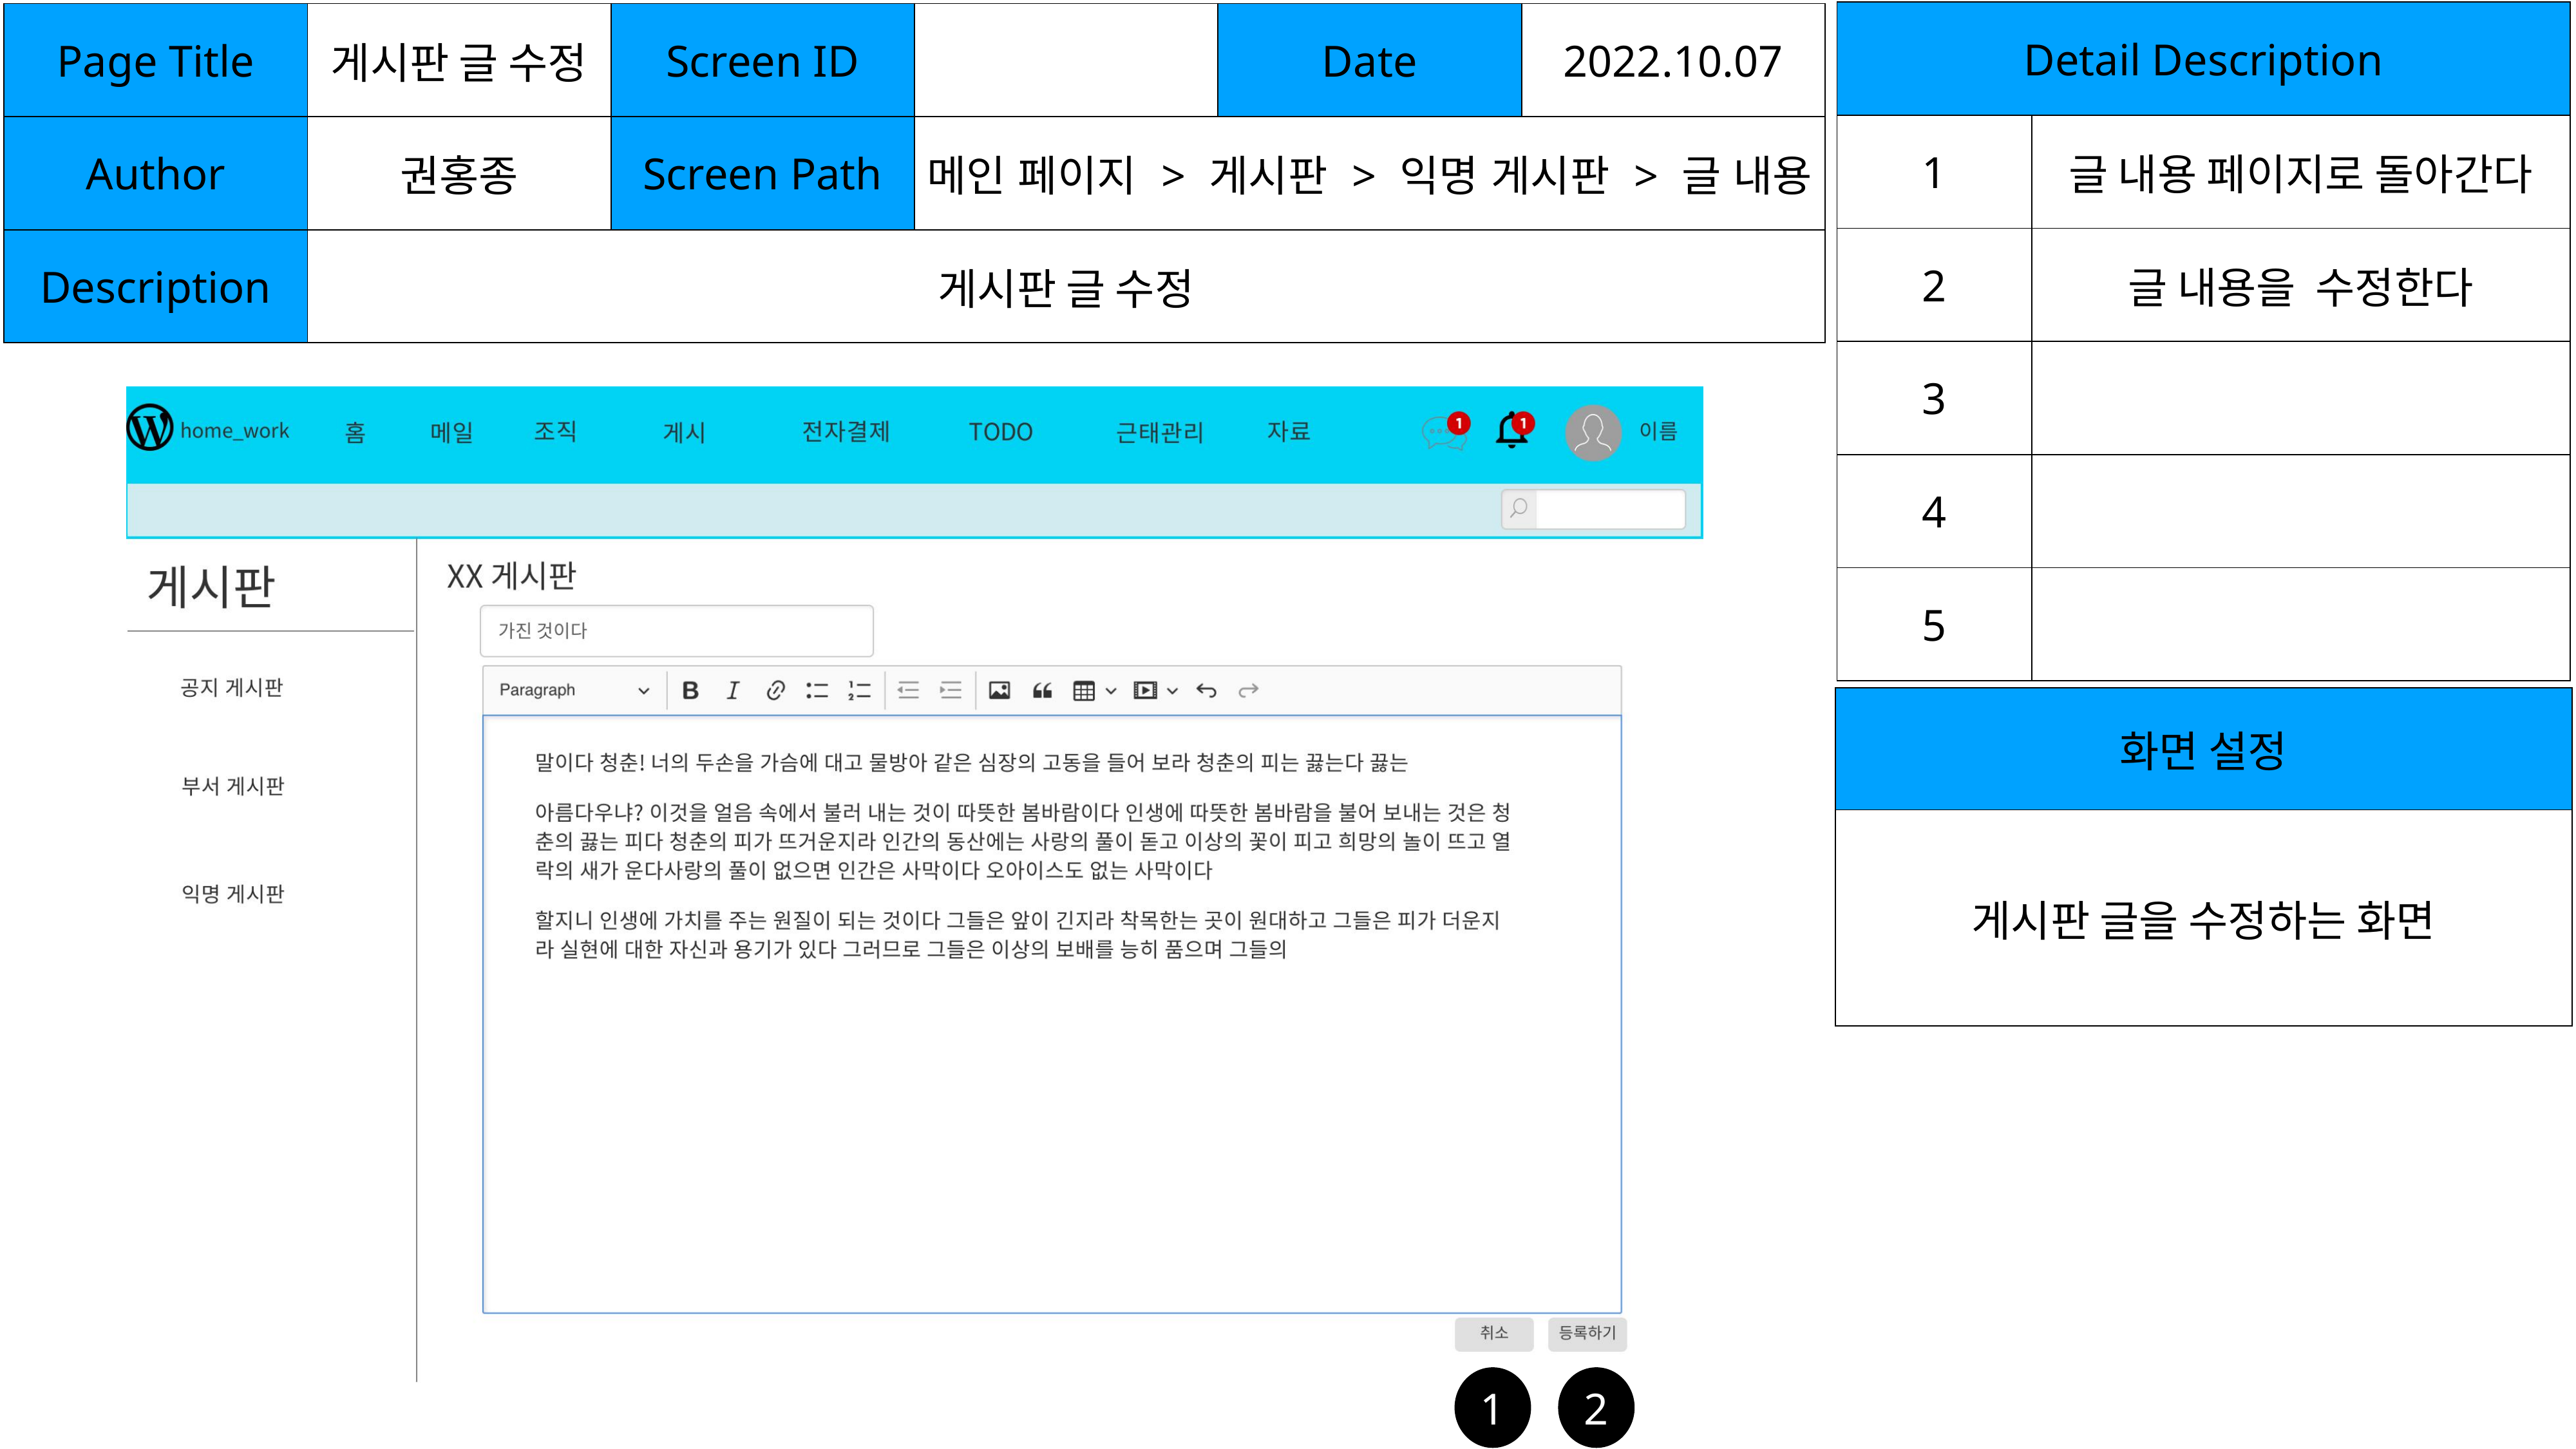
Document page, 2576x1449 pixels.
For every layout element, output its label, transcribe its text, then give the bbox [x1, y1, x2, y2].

table_cell 1 [1837, 116, 2031, 228]
table_cell 게시판 글 수정 [308, 231, 1824, 342]
table_cell 글 내용을 수정한다 [2032, 229, 2570, 341]
table_cell 5 [1837, 568, 2031, 680]
table_header Page Title [5, 4, 307, 116]
table_cell 메인 페이지 > 게시판 > 익명 게시판 > 글 내용 [915, 117, 1824, 229]
table_header [915, 4, 1217, 116]
table_cell 게시판 글을 수정하는 화면 [1836, 810, 2571, 1025]
table_cell 글 내용 페이지로 돌아간다 [2032, 116, 2570, 228]
text_box 2 [1558, 1383, 1635, 1448]
table_header 2022.10.07 [1522, 4, 1824, 116]
picture [126, 386, 1703, 1383]
table_cell 4 [1837, 455, 2031, 567]
table_cell [2032, 342, 2570, 454]
table_header Detail Description [1837, 3, 2570, 115]
table_cell Author [5, 117, 307, 229]
table_cell [2032, 568, 2570, 680]
table_cell [2032, 455, 2570, 567]
table_cell 3 [1837, 342, 2031, 454]
table_header 게시판 글 수정 [308, 4, 611, 116]
table_header Screen ID [612, 4, 914, 116]
table_cell Description [5, 231, 307, 342]
table_cell 권홍종 [308, 117, 611, 229]
table_cell Screen Path [612, 117, 914, 229]
table_header 화면 설정 [1836, 688, 2571, 810]
text_box 1 [1454, 1383, 1531, 1448]
table_header Date [1218, 4, 1521, 116]
table_cell 2 [1837, 229, 2031, 341]
